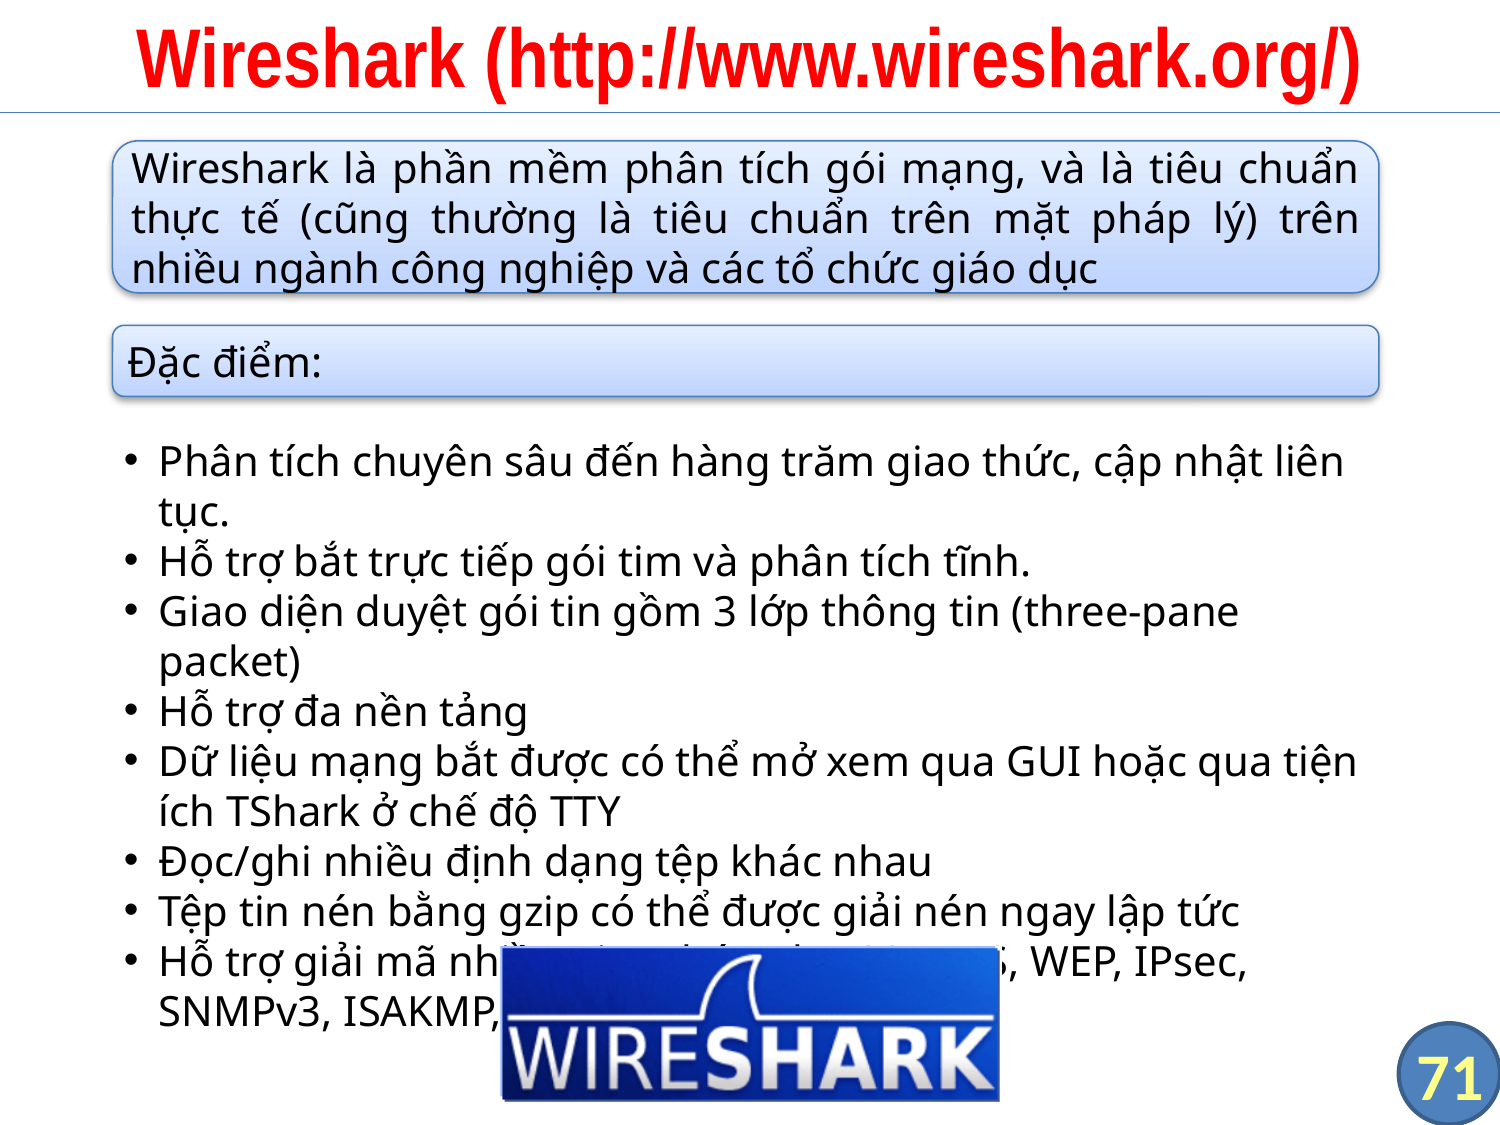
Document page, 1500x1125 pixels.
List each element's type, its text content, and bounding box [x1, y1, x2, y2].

text_box Phân tích chuyên sâu đến hàng trăm giao thức, cập nhật liên tục. Hỗ trợ bắt trực tiếp gói tim và phân tích tĩnh. Giao diện duyệt gói tin gồm 3 lớp thông tin (three-pane packet) Hỗ trợ đa nền tảng Dữ liệu mạng bắt được có thể mở xem qua GUI hoặc qua tiện ích TShark ở chế độ TTY Đọc/ghi nhiều định dạng tệp khác nhau Tệp tin nén bằng gzip có thể được giải nén ngay lập tức Hỗ trợ giải mã nhiều giao thức như SSL/TLS, WEP, IPsec, SNMPv3, ISAKMP, Kerberos, và WPA/WPA2. [112, 428, 1379, 1041]
text_box Wireshark là phần mềm phân tích gói mạng, và là tiêu chuẩn thực tế (cũng thường là tiêu chuẩn trên mặt pháp lý) trên nhiều ngành công nghiệp và các tổ chức giáo dục [111, 140, 1380, 294]
text_box Đặc điểm: [111, 324, 1380, 398]
slide_number 71 [1399, 1023, 1500, 1125]
title Wireshark (http://www.wireshark.org/) [0, 0, 1500, 113]
picture [498, 946, 1002, 1104]
